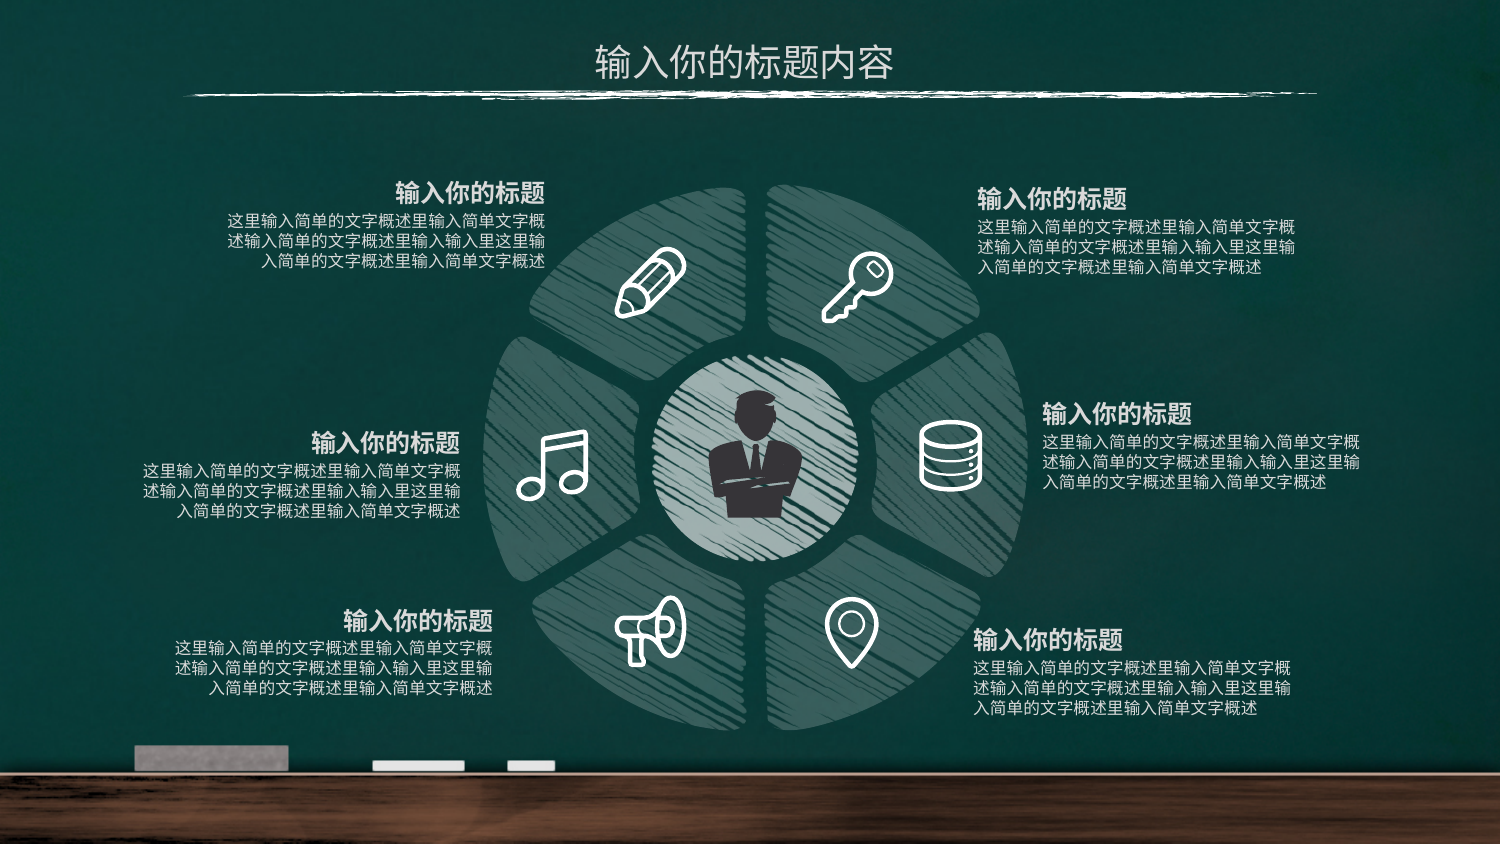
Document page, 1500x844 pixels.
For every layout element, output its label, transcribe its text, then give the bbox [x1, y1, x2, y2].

text_box 输入你的标题内容 [579, 32, 910, 88]
text_box 输入你的标题 这里输入简单的文字概述里输入简单文字概述输入简单的文字概述里输入输入里这里输入简单的文字概述里输入简单文字概述 [958, 616, 1307, 765]
text_box 输入你的标题 这里输入简单的文字概述里输入简单文字概述输入简单的文字概述里输入输入里这里输入简单的文字概述里输入简单文字概述 [1027, 390, 1377, 539]
text_box [870, 332, 1027, 578]
text_box [532, 534, 748, 731]
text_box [182, 89, 1318, 101]
text_box [765, 184, 969, 383]
text_box 输入你的标题 这里输入简单的文字概述里输入简单文字概述输入简单的文字概述里输入输入里这里输入简单的文字概述里输入简单文字概述 [127, 420, 477, 568]
picture [0, 0, 1500, 844]
text_box [516, 429, 589, 502]
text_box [824, 596, 879, 670]
text_box 输入你的标题 这里输入简单的文字概述里输入简单文字概述输入简单的文字概述里输入输入里这里输入简单的文字概述里输入简单文字概述 [962, 175, 1312, 324]
text_box [483, 336, 640, 582]
text_box [534, 187, 746, 381]
text_box [614, 595, 687, 668]
text_box 输入你的标题 这里输入简单的文字概述里输入简单文字概述输入简单的文字概述里输入输入里这里输入简单的文字概述里输入简单文字概述 [211, 170, 561, 319]
text_box [764, 535, 981, 731]
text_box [650, 354, 859, 562]
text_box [919, 419, 983, 492]
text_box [821, 251, 894, 324]
text_box 输入你的标题 这里输入简单的文字概述里输入简单文字概述输入简单的文字概述里输入输入里这里输入简单的文字概述里输入简单文字概述 [159, 597, 509, 746]
text_box [614, 246, 687, 319]
